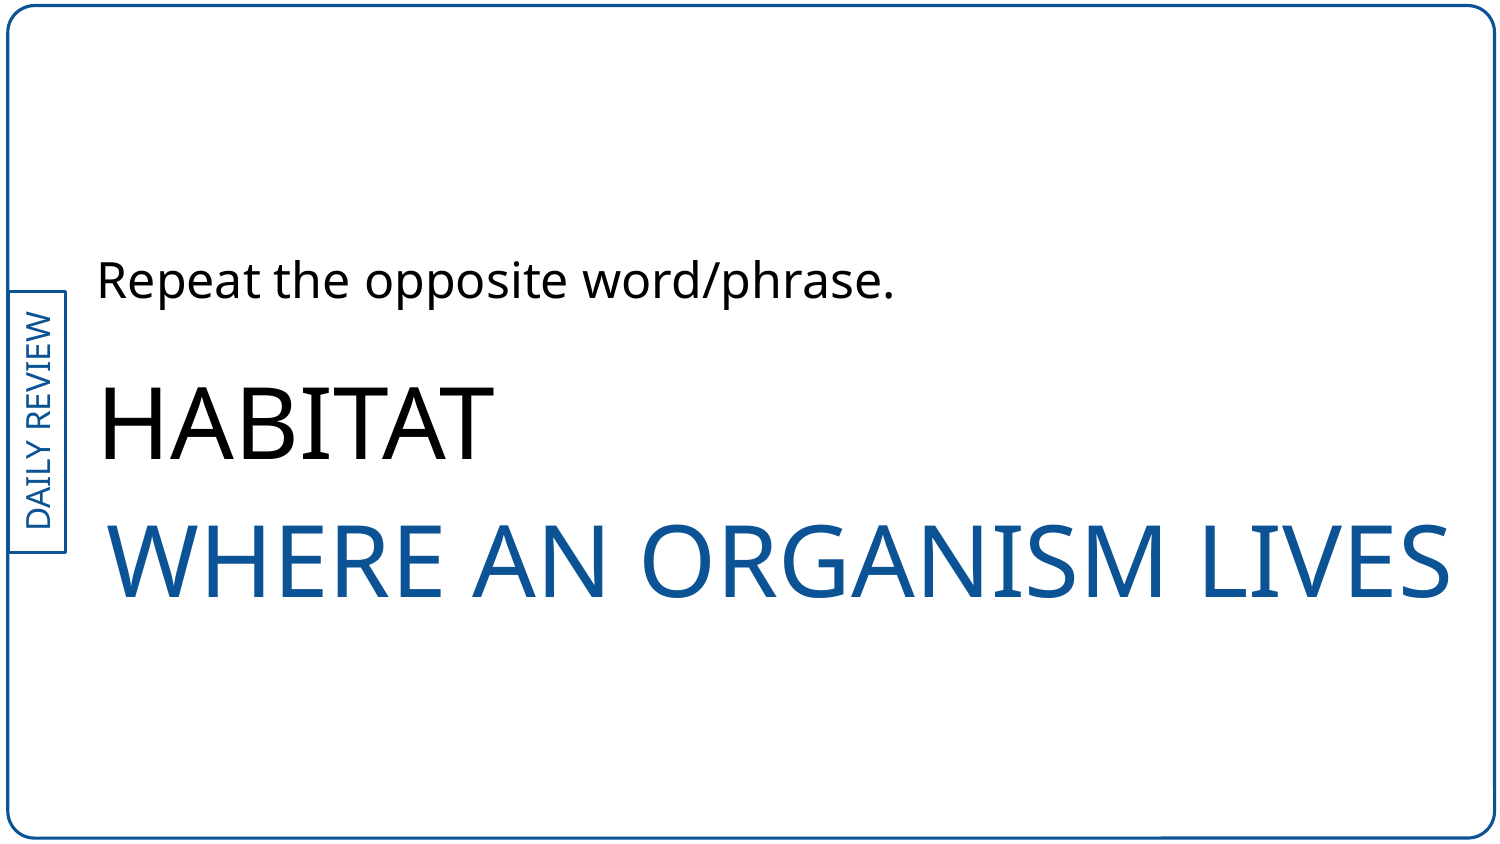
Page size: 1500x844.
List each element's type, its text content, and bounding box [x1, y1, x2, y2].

list Repeat the opposite word/phrase. HABITAT WHERE AN ORGANISM LIVES [81, 92, 1470, 765]
